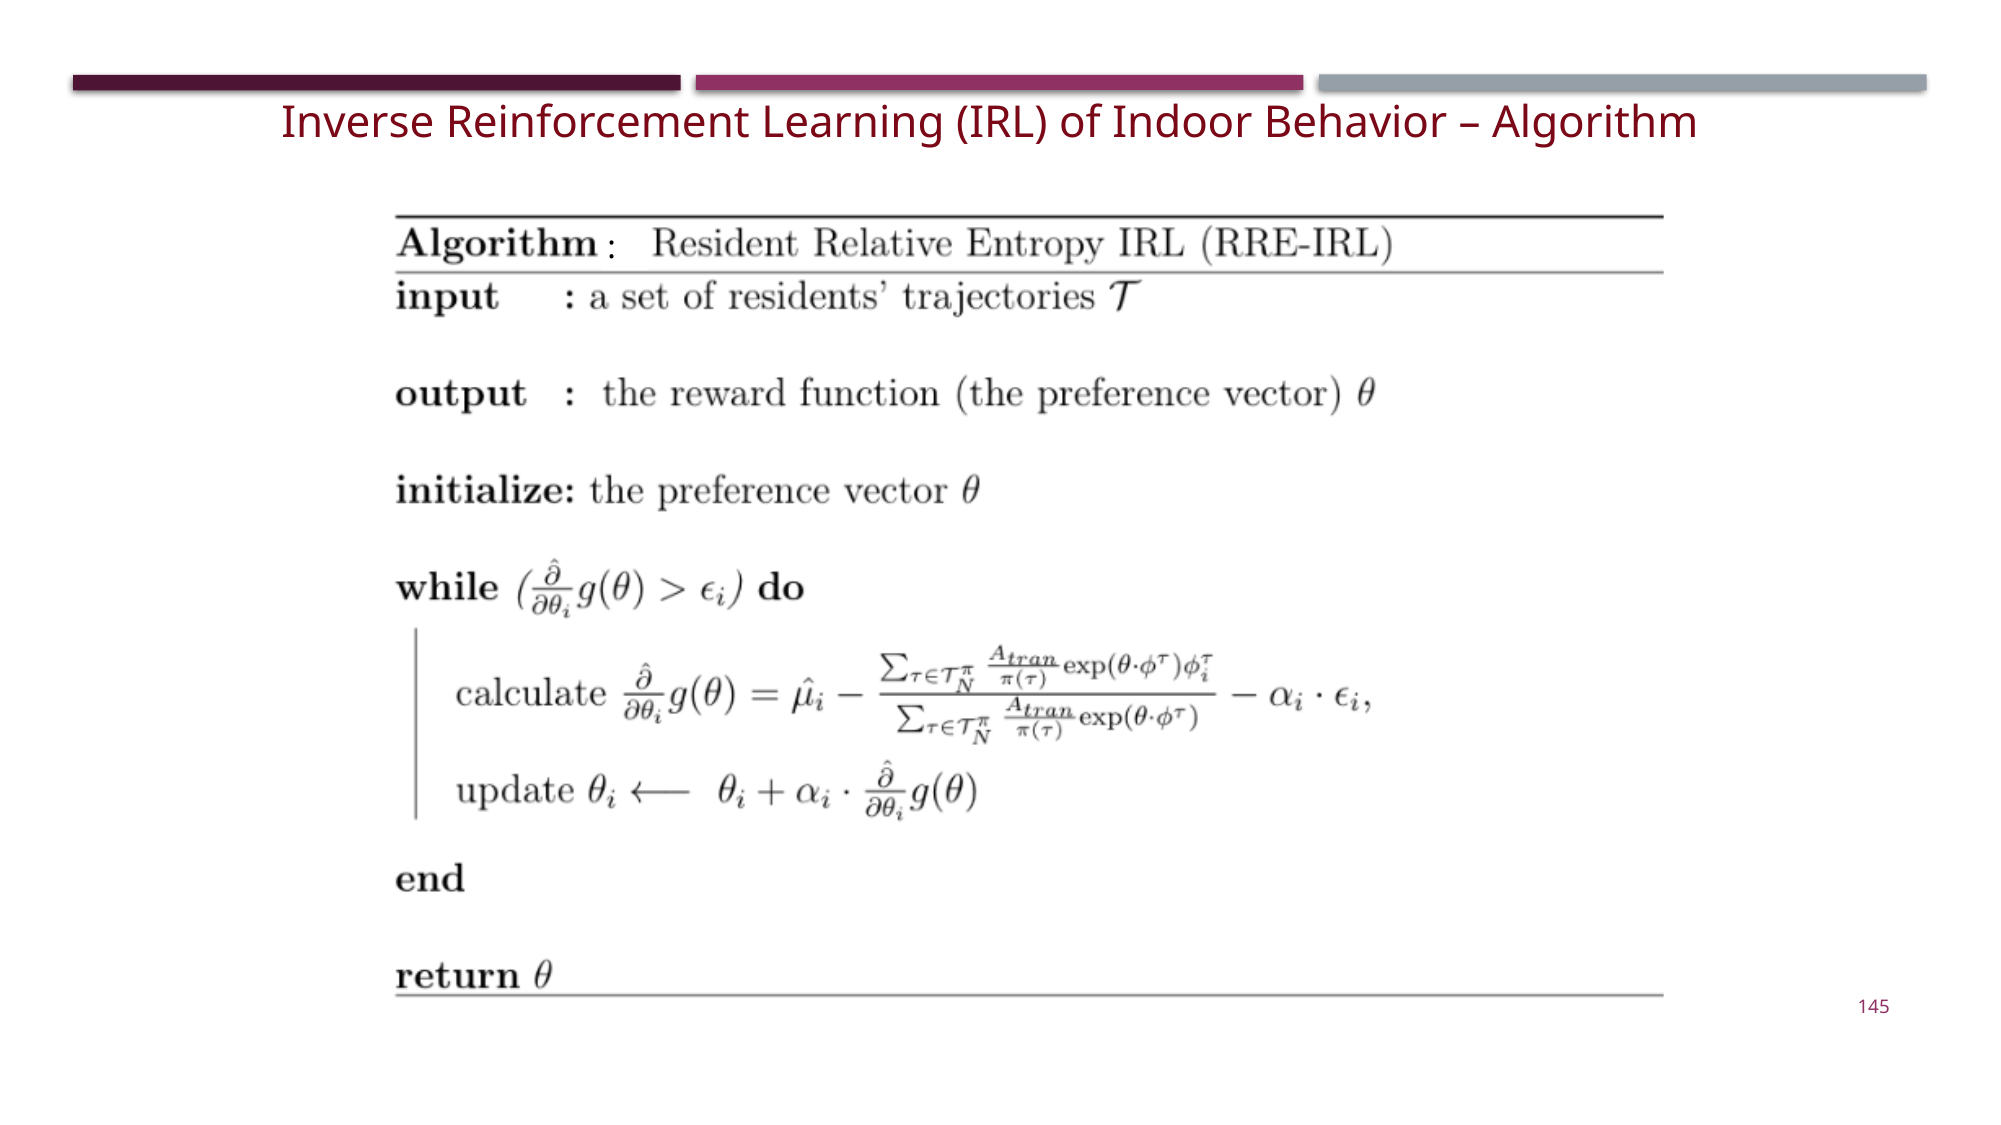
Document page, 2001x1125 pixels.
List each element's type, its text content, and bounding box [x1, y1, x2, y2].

slide_number 145 [1732, 977, 1905, 1037]
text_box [335, 208, 1665, 1006]
text_box Inverse Reinforcement Learning (IRL) of Indoor Behavior – Algorithm [275, 25, 1725, 152]
